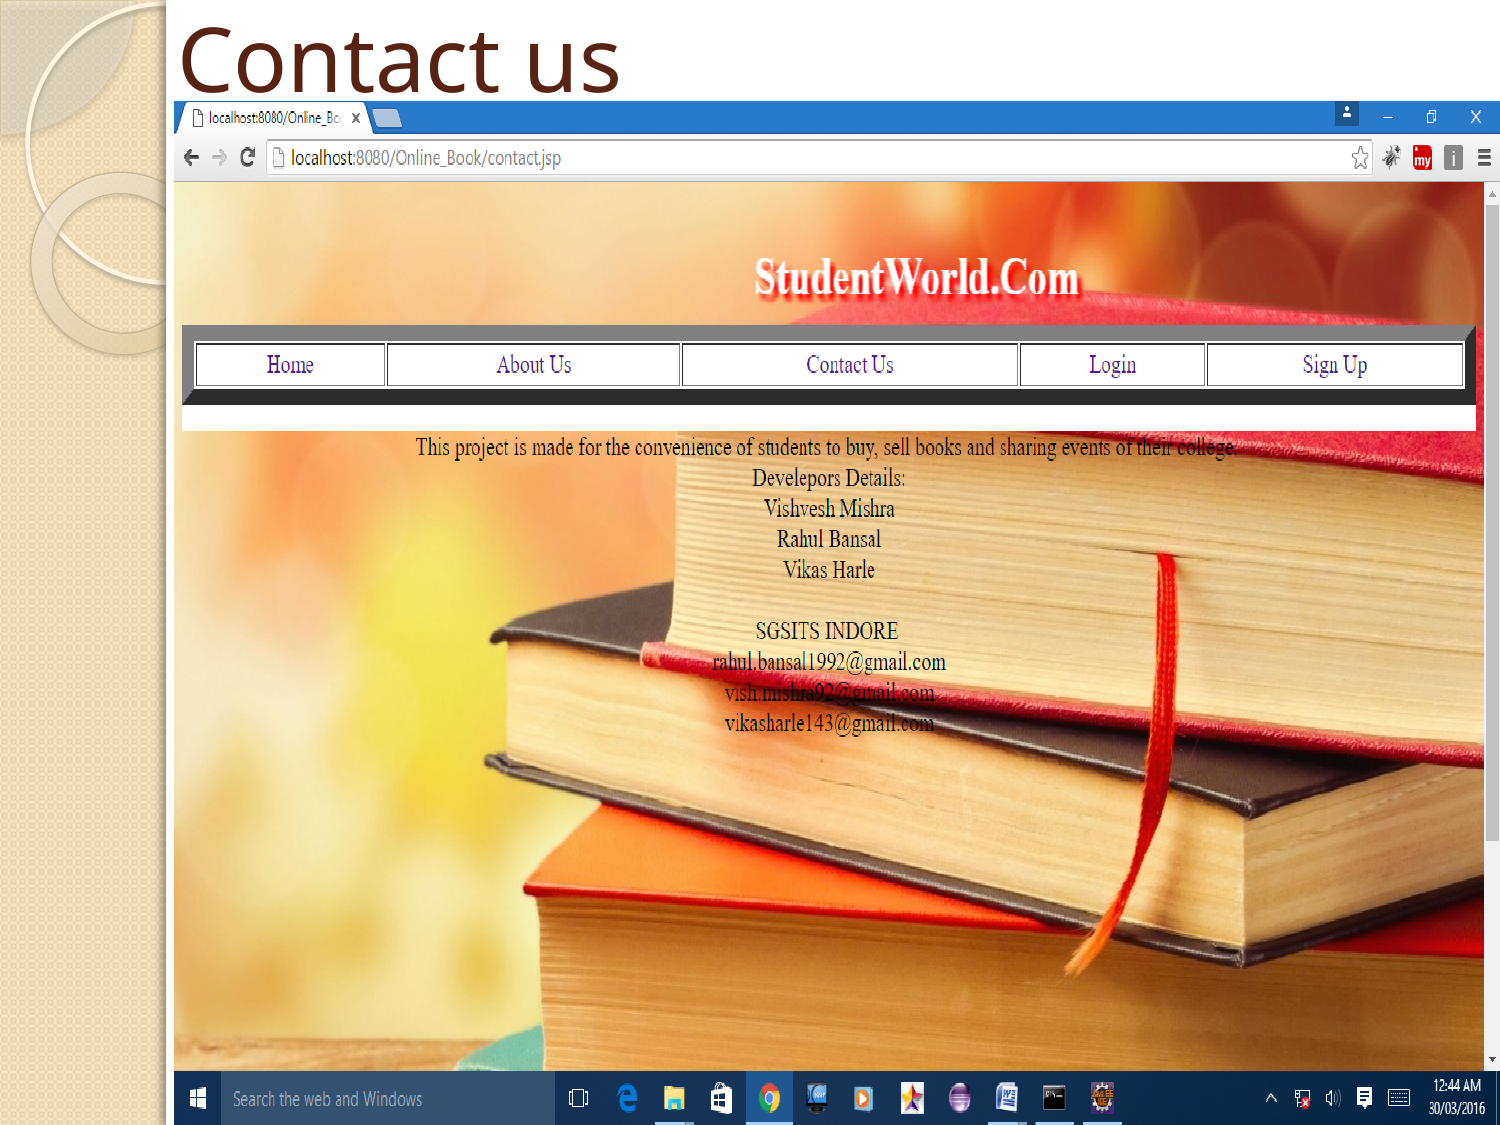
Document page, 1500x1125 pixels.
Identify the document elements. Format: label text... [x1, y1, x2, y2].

picture [174, 101, 1500, 1125]
title Contact us [162, 0, 1393, 150]
